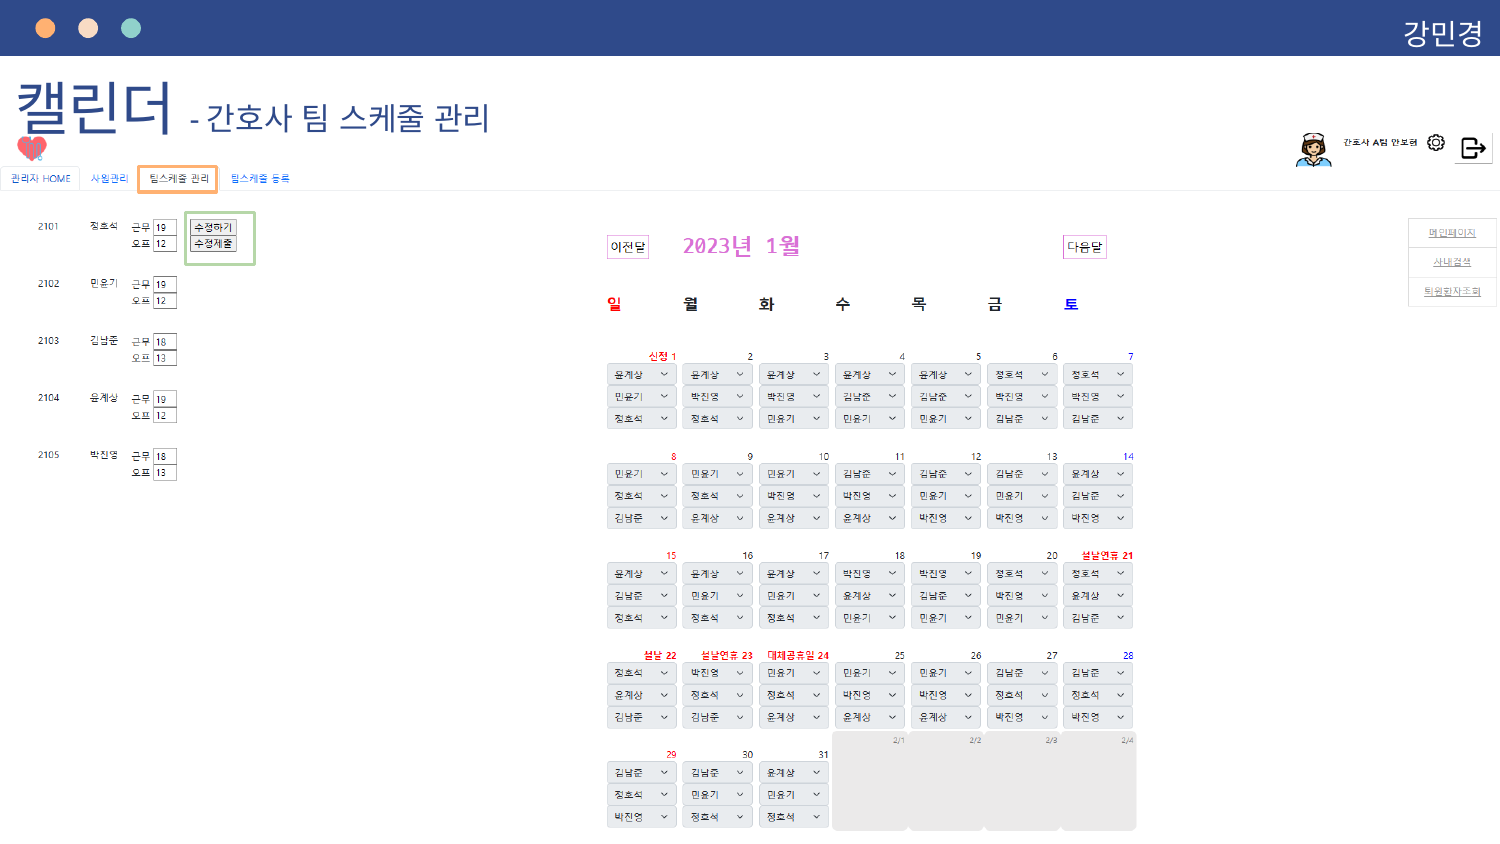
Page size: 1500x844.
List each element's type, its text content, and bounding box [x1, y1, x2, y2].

text_box 강민경 [1389, 9, 1500, 59]
picture [0, 133, 1500, 844]
title 캘린더-간호사 팀 스케줄 관리 [0, 57, 1266, 132]
